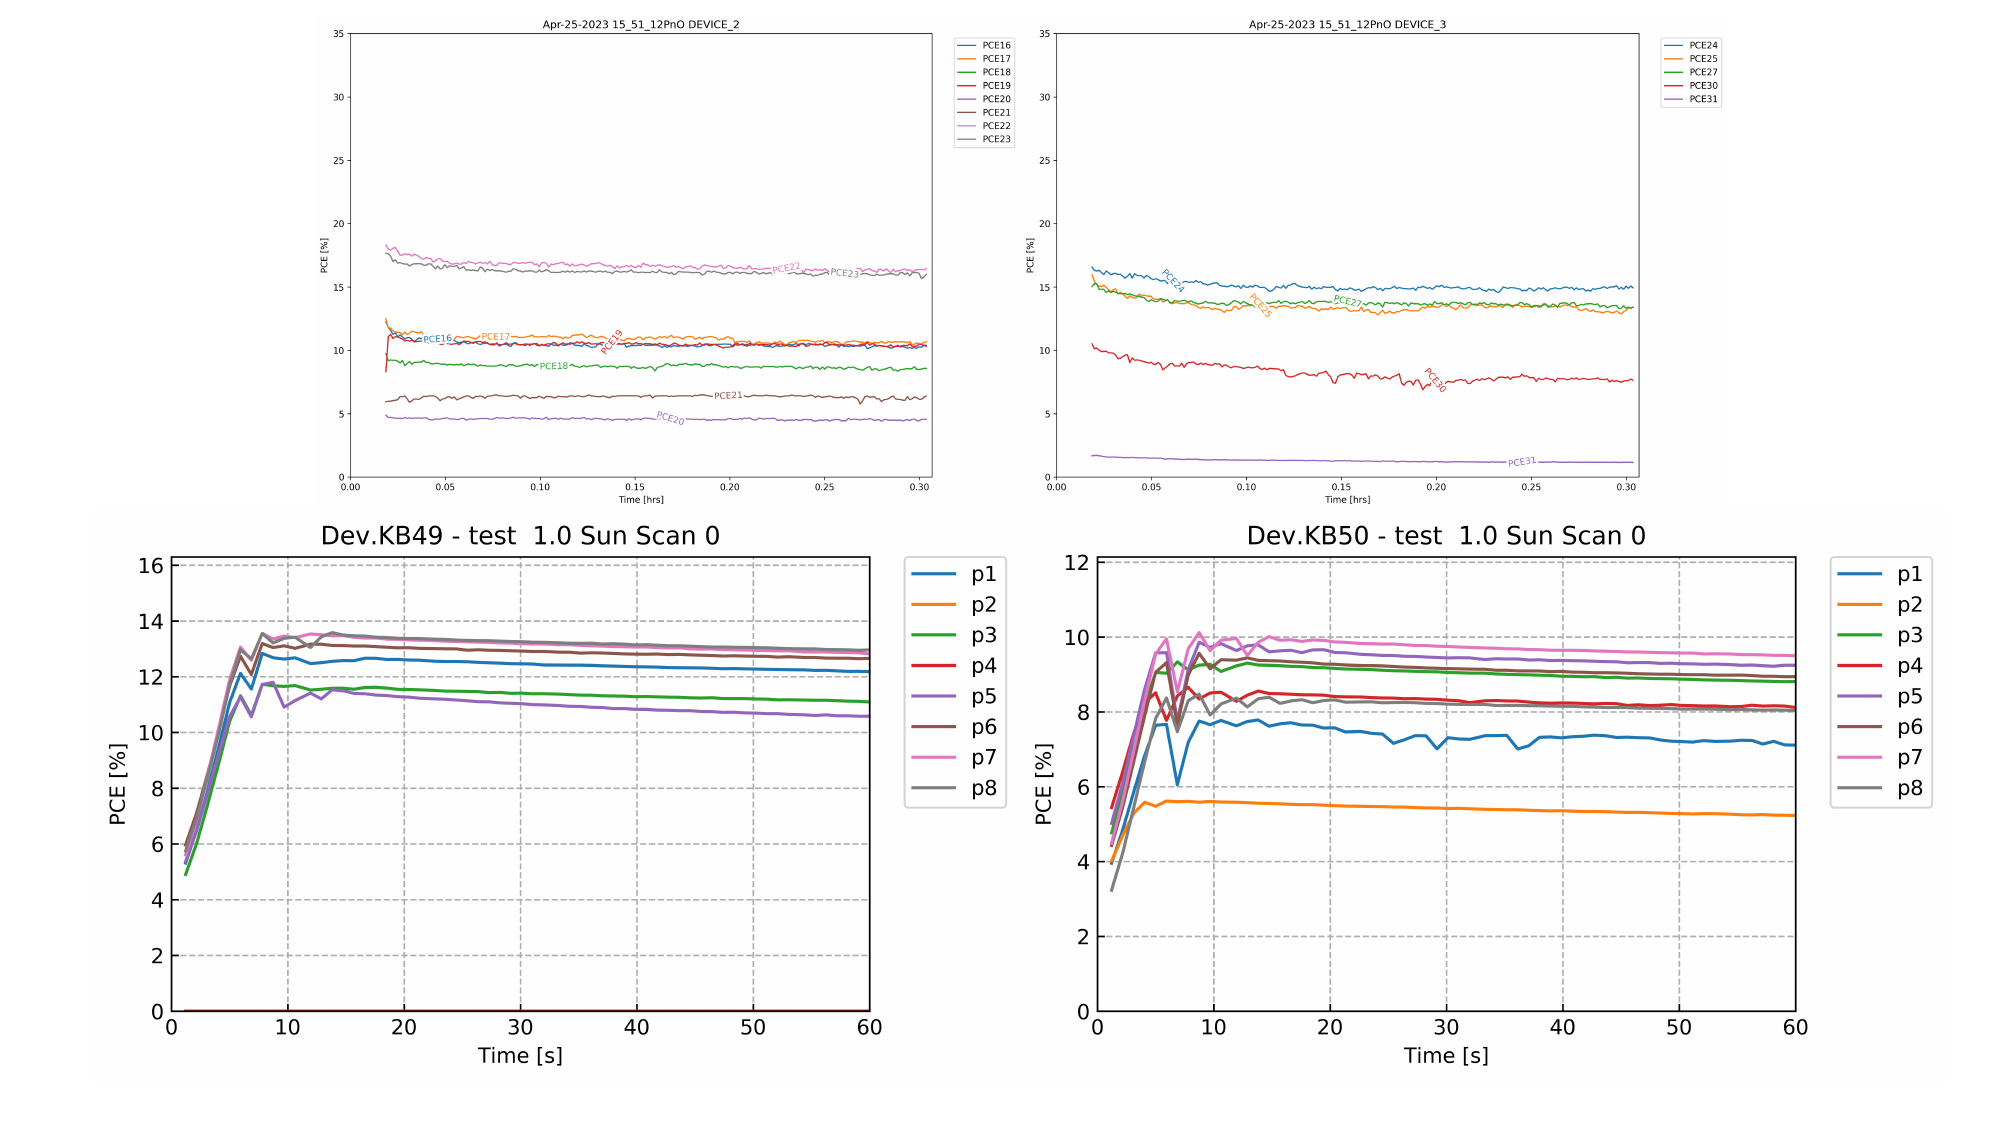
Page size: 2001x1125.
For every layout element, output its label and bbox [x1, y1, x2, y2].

picture [94, 14, 1947, 1082]
